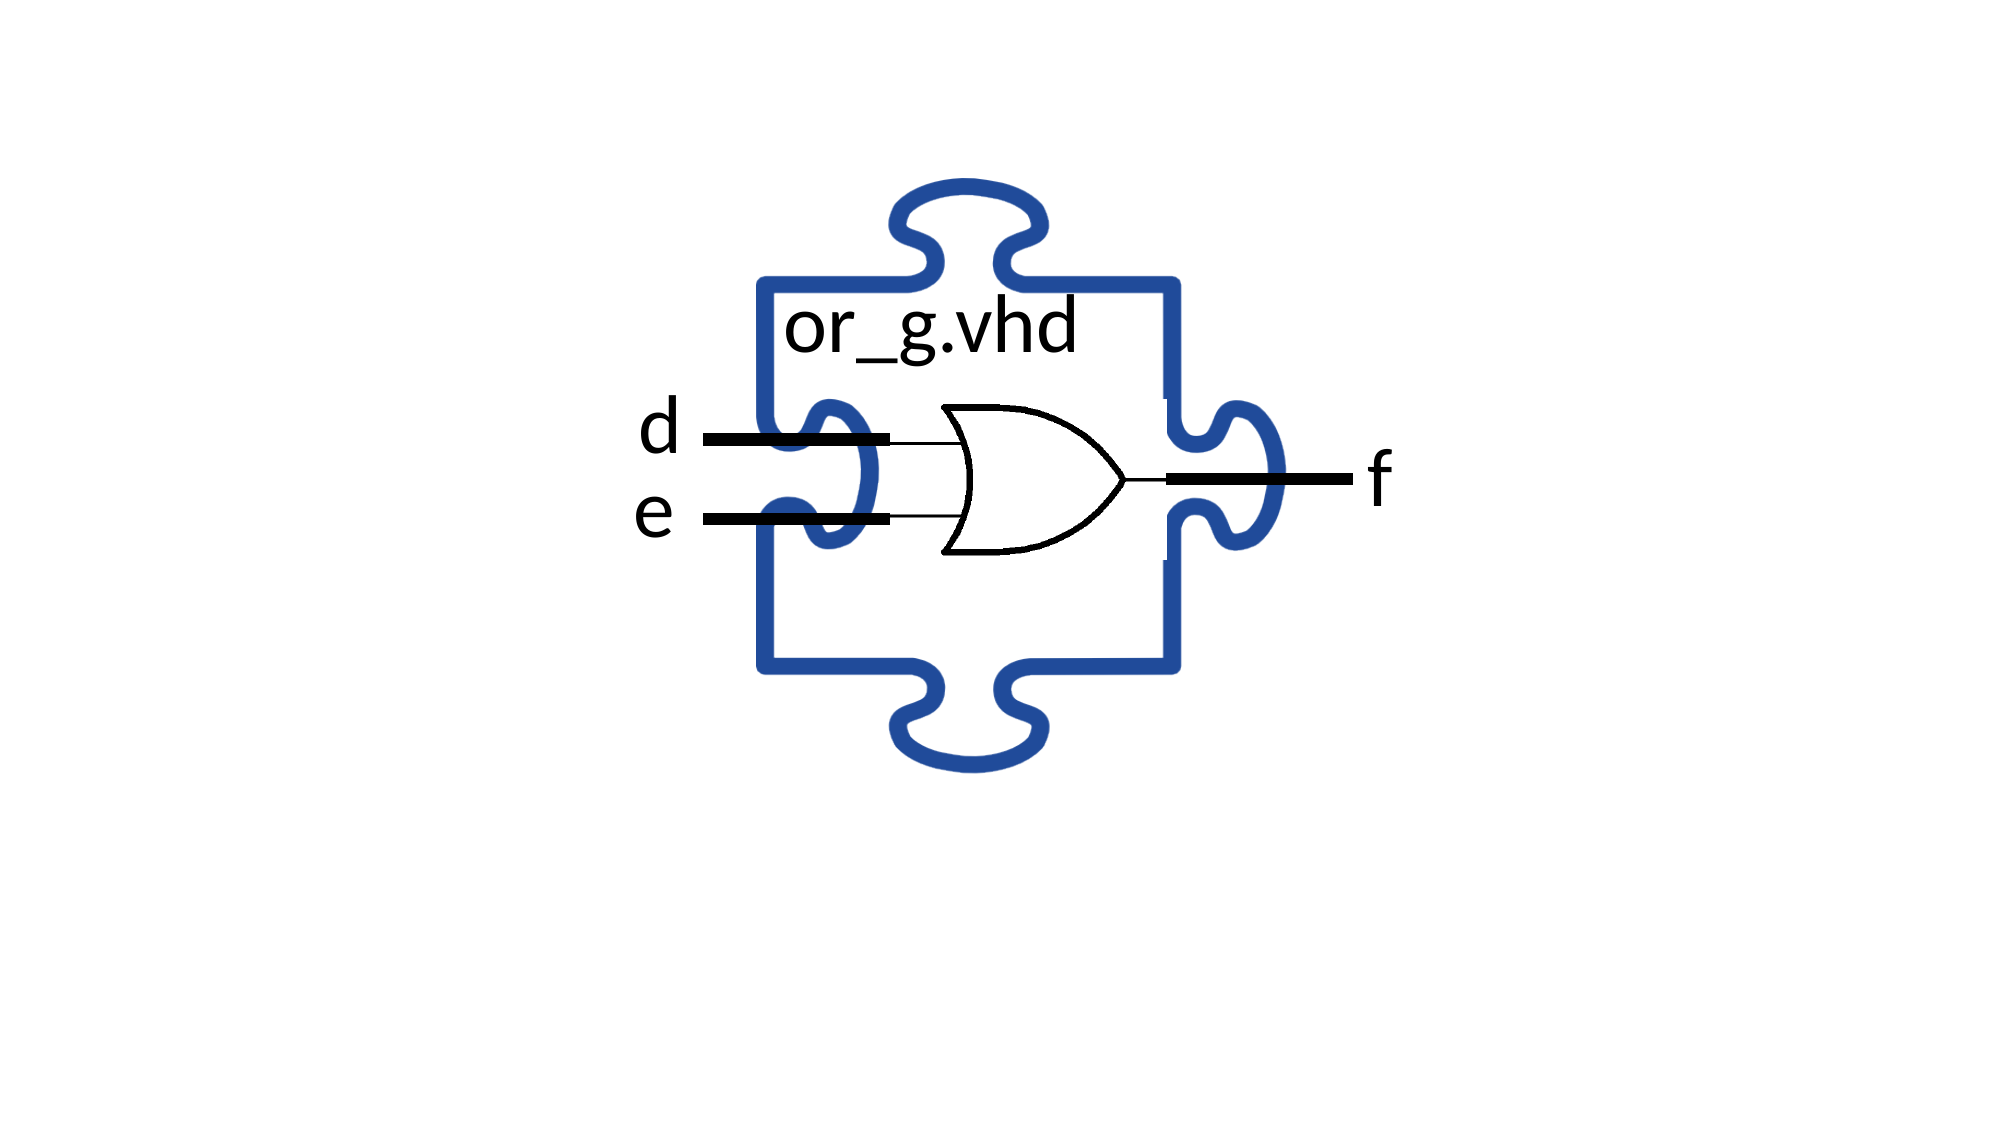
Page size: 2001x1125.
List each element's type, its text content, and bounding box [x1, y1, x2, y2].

text_box e [618, 446, 690, 562]
text_box f [1353, 415, 1409, 531]
picture [756, 178, 1300, 787]
text_box d [624, 363, 698, 478]
